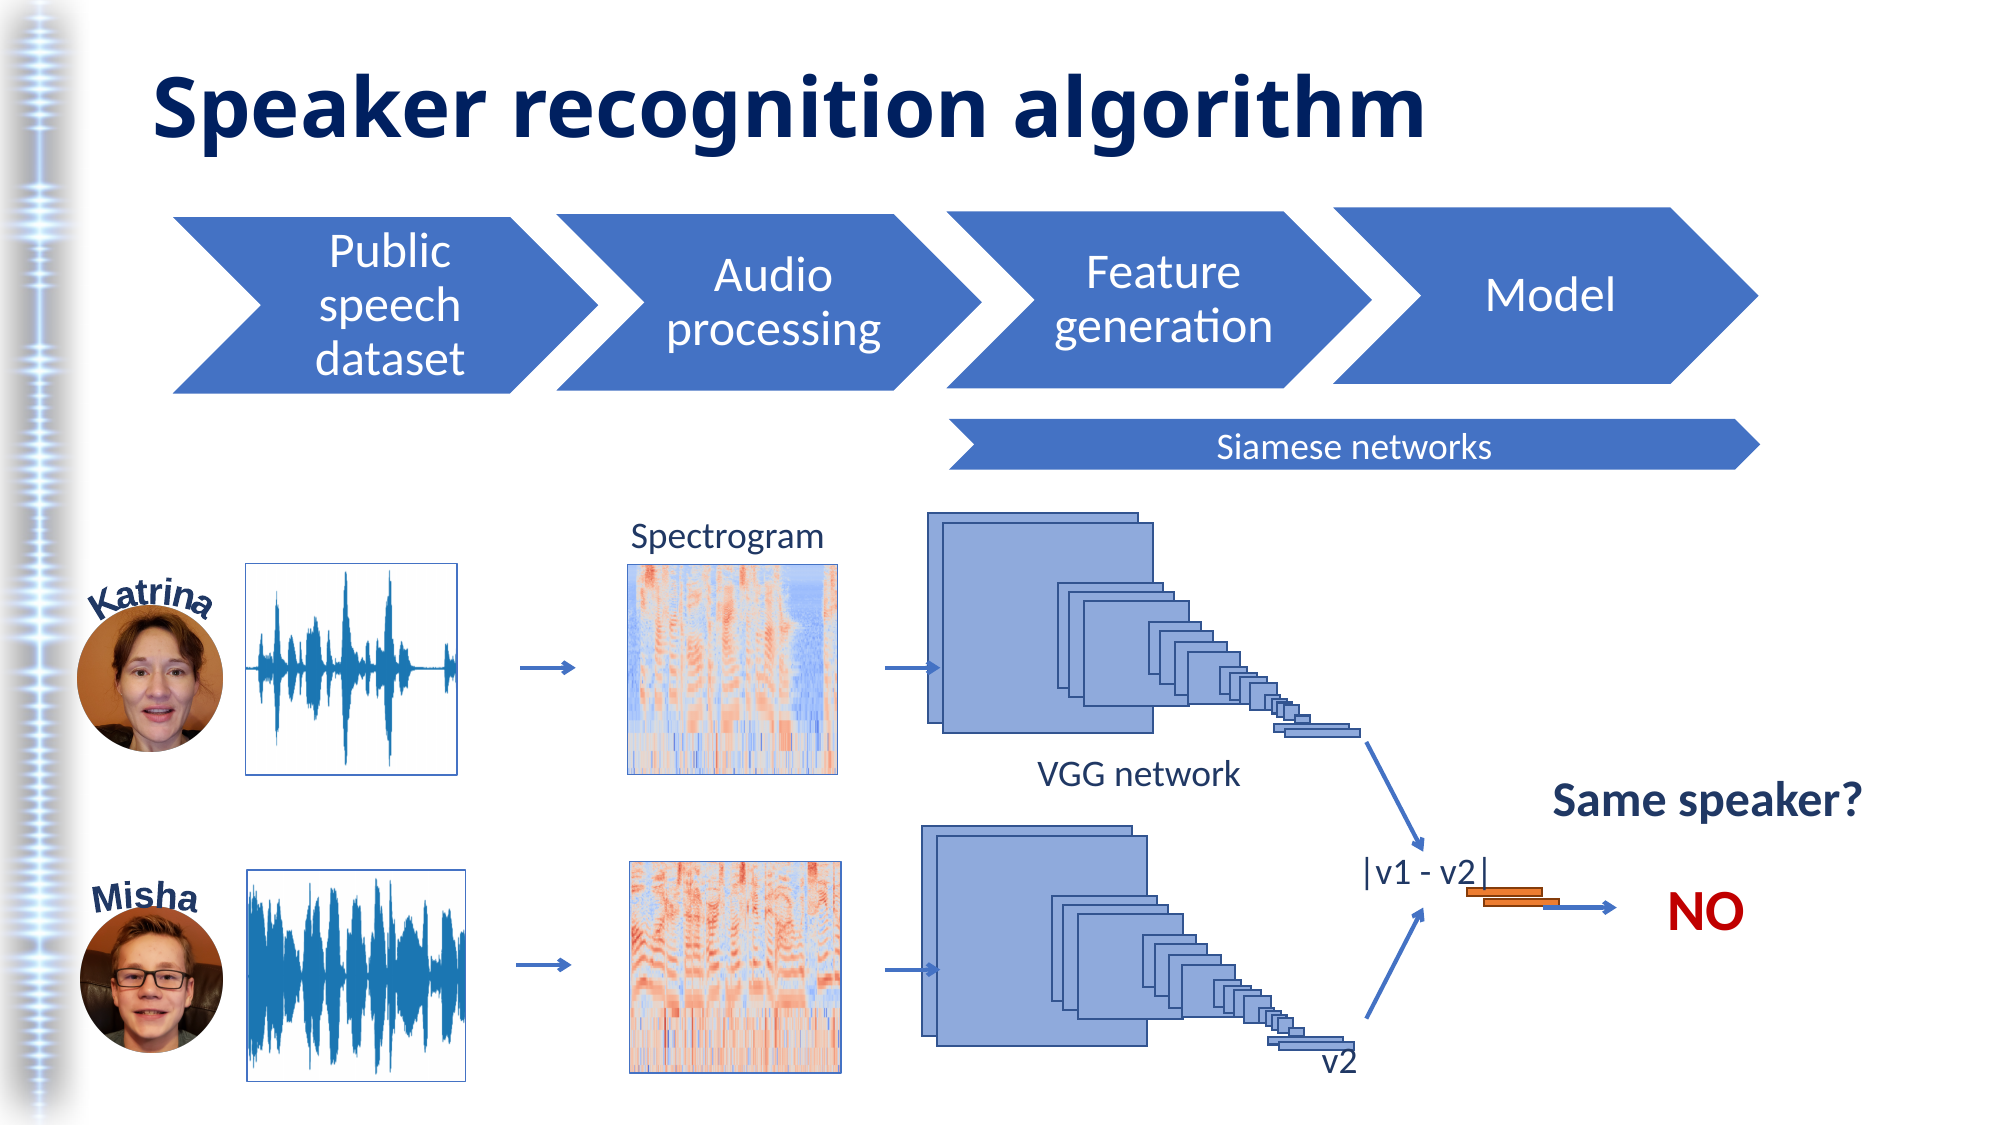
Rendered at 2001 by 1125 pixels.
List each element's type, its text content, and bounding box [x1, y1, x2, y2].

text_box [553, 212, 984, 392]
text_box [169, 215, 600, 395]
picture [627, 564, 838, 775]
text_box |v1 - v2| [1355, 840, 1528, 900]
text_box v2 [1306, 1028, 1387, 1088]
text_box Siamese networks [946, 417, 1762, 471]
text_box Spectrogram [616, 503, 849, 564]
text_box Same speaker? [1537, 758, 1884, 834]
text_box VGG network [1022, 741, 1287, 801]
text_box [1366, 907, 1424, 1019]
text_box [1483, 898, 1560, 907]
picture [630, 862, 841, 1073]
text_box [943, 210, 1374, 390]
picture [0, 507, 624, 775]
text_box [922, 826, 1355, 1050]
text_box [1366, 741, 1424, 852]
picture [247, 870, 465, 1081]
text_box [928, 513, 1360, 737]
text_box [1330, 206, 1761, 386]
picture [80, 906, 223, 1053]
text_box NO [1652, 864, 1777, 950]
text_box [1528, 887, 1543, 897]
title Speaker recognition algorithm [137, 1, 1863, 220]
